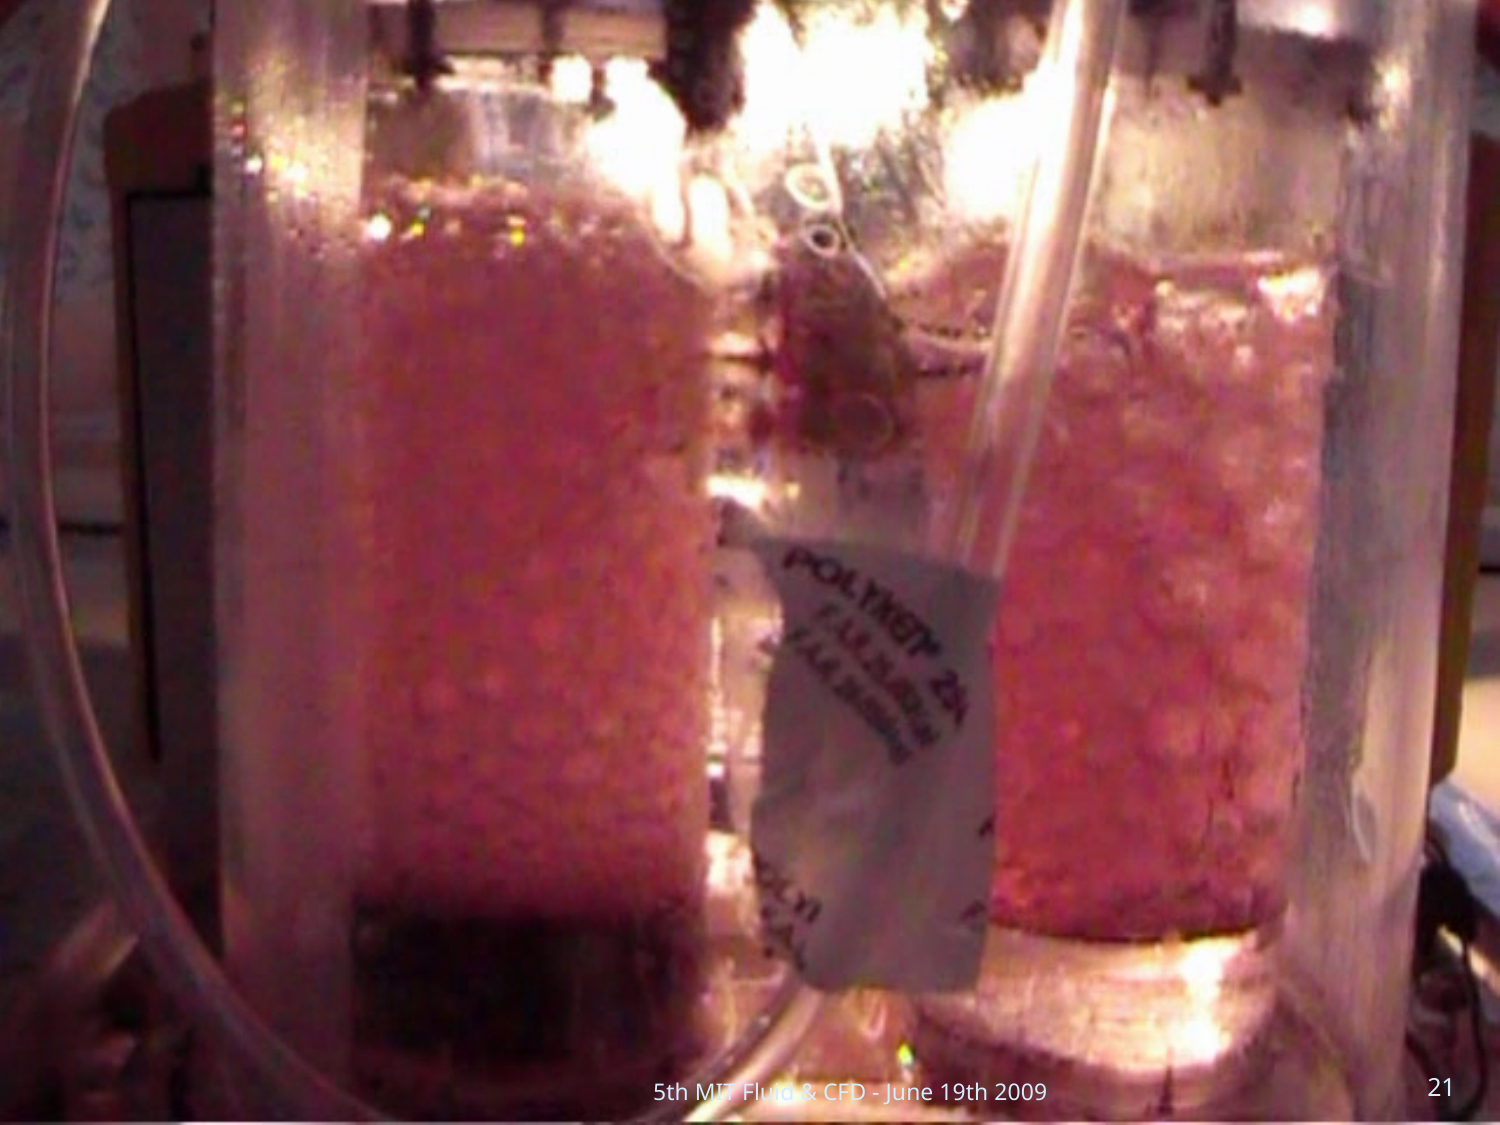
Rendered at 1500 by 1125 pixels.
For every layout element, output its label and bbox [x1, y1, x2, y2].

list [0, 0, 1500, 1125]
